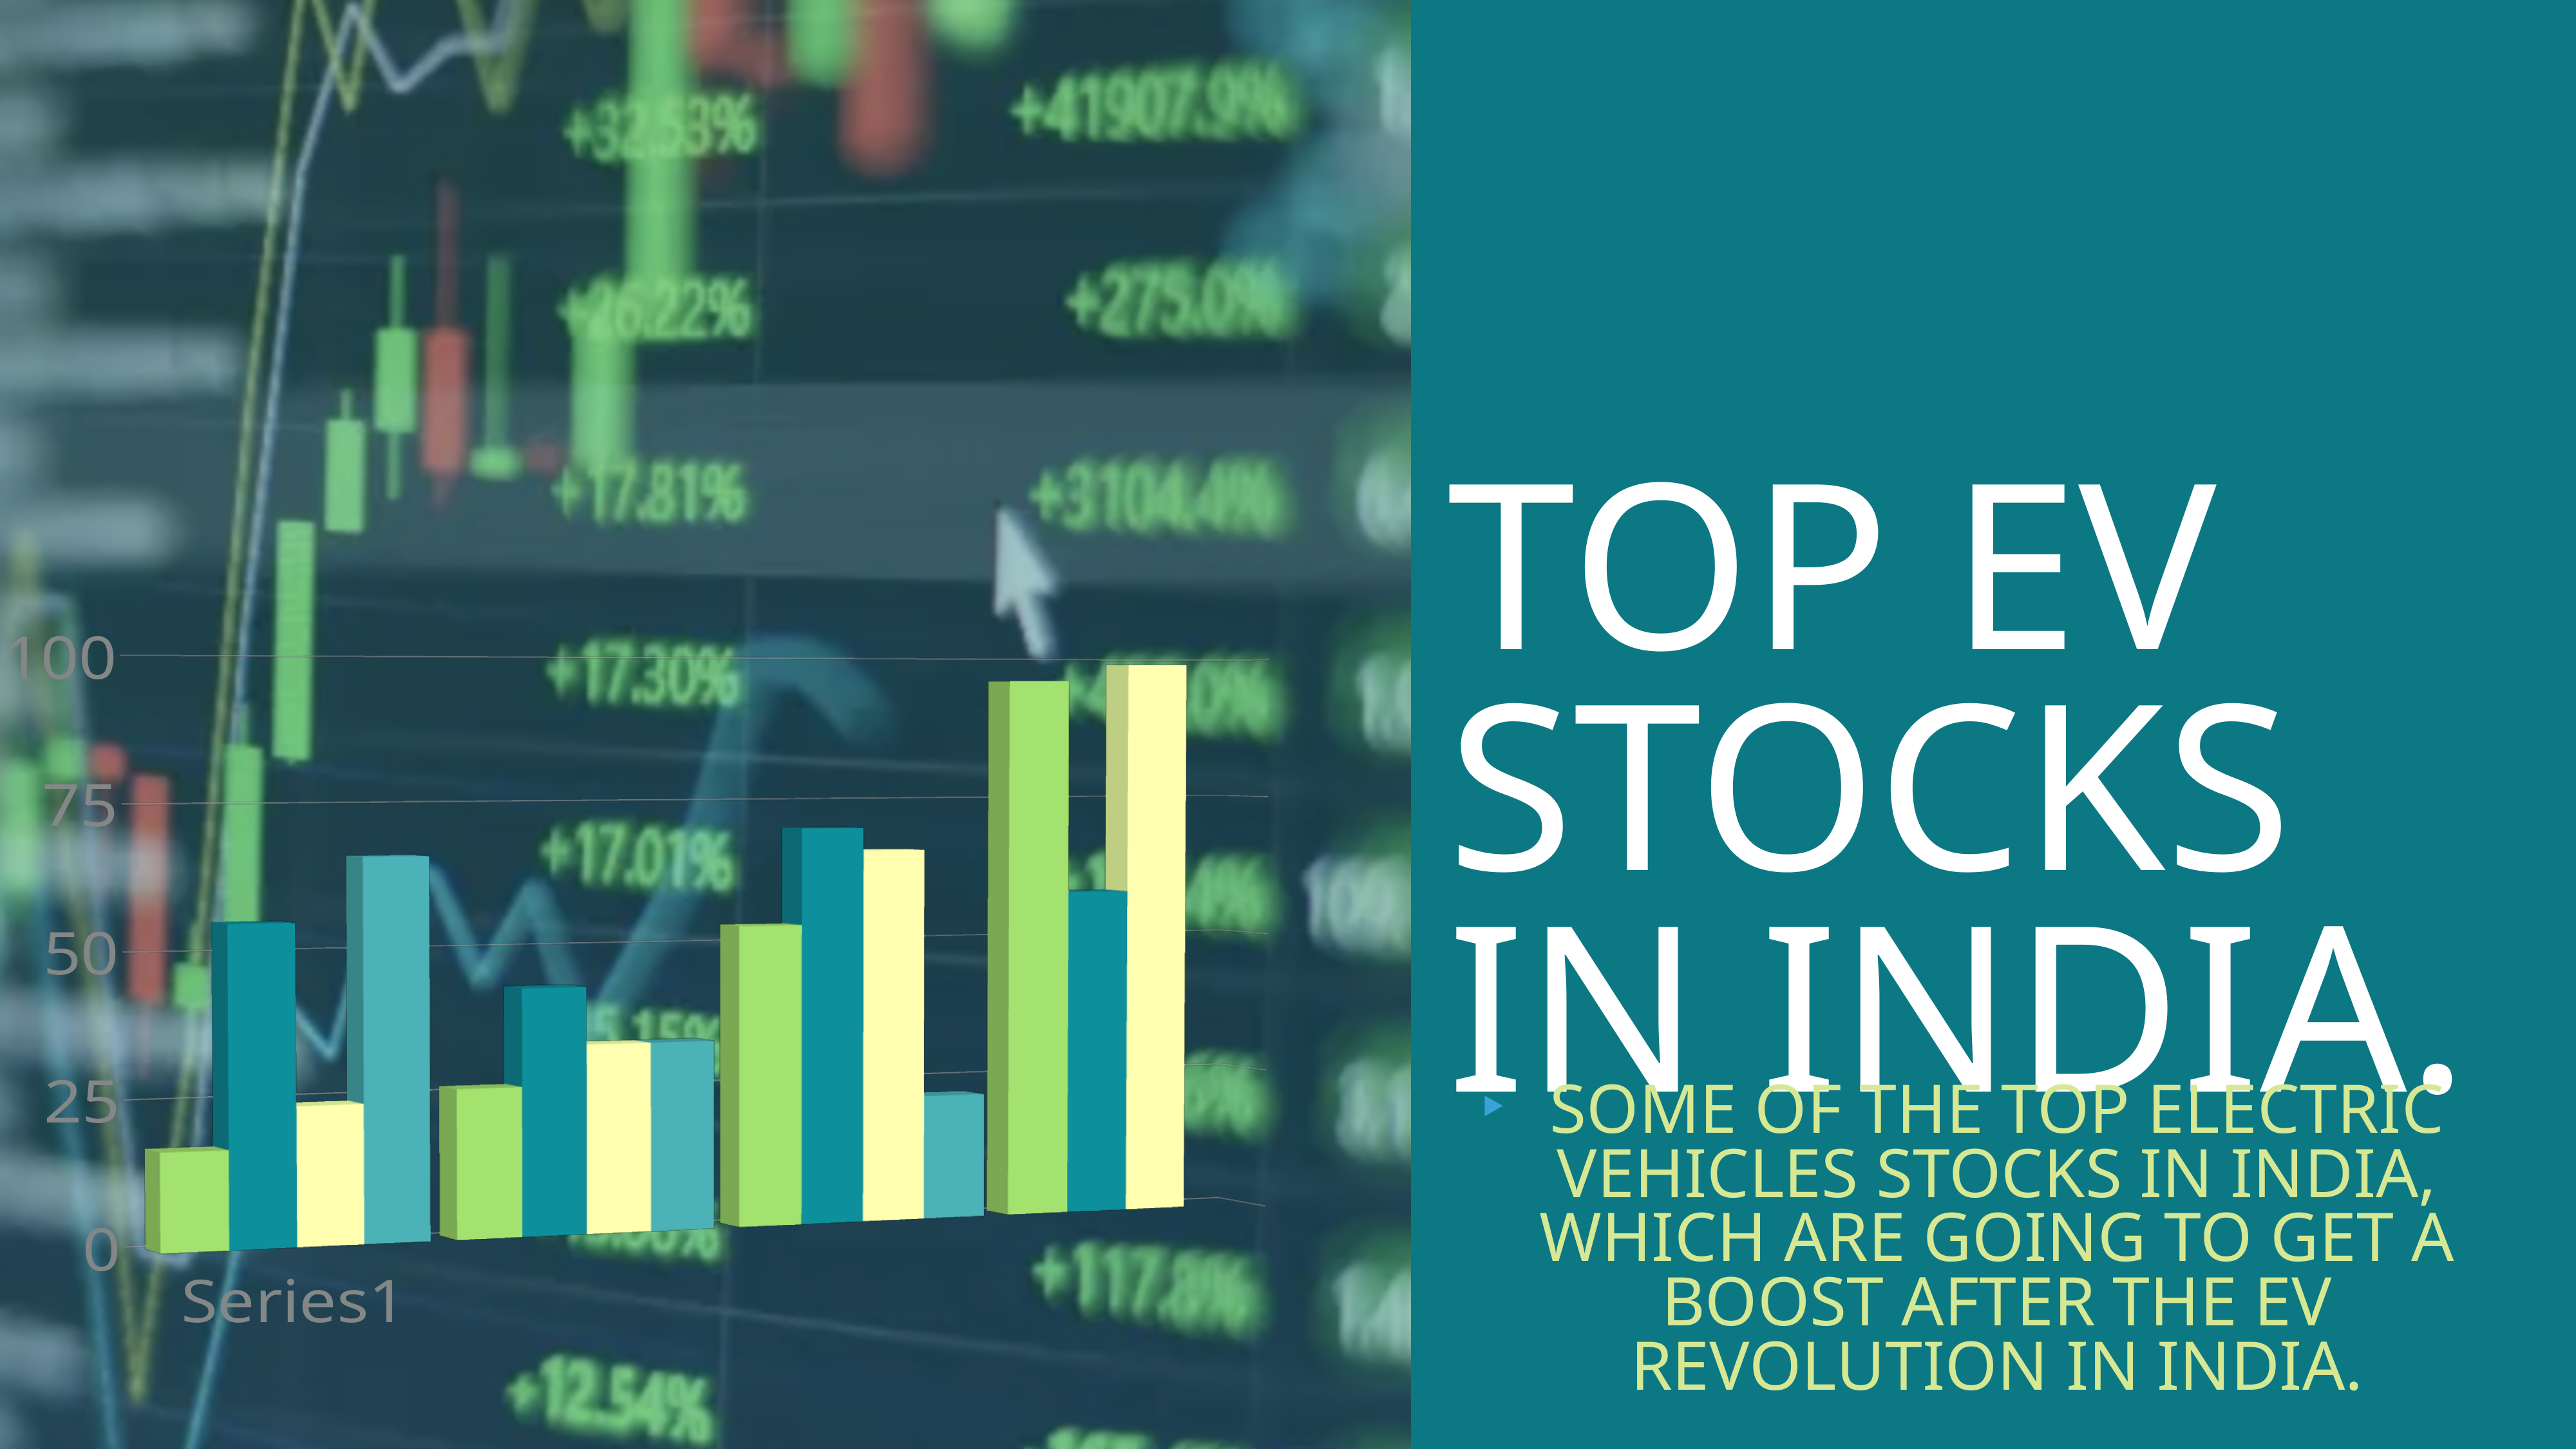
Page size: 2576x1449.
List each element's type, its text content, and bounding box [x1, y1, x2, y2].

picture [0, 0, 1411, 1449]
chart [3, 616, 1327, 1340]
list SOME OF THE top electric vehicles stocks in india, which are going to get a boost after the ev revolution in india. [1411, 1075, 2547, 1449]
title TOP EV STOCKS IN INDIA. [1441, 466, 2538, 1075]
